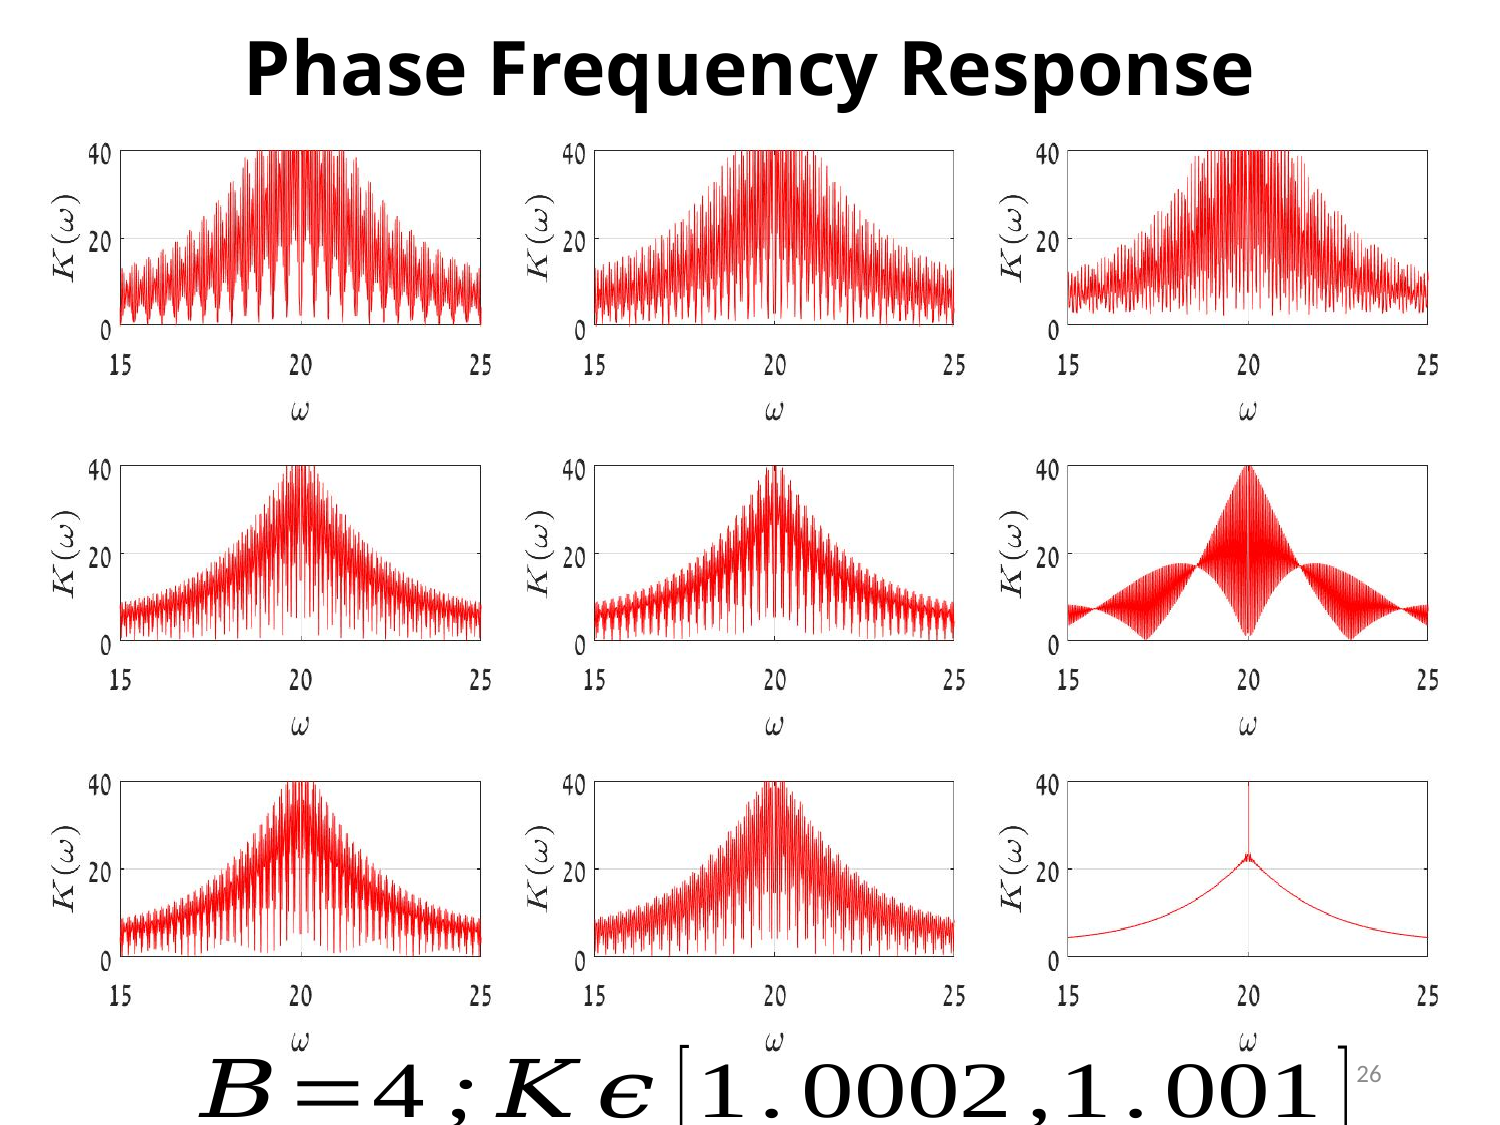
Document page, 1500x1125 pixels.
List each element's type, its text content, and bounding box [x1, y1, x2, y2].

title Phase Frequency Response [171, 22, 1329, 71]
picture [0, 0, 1500, 1125]
